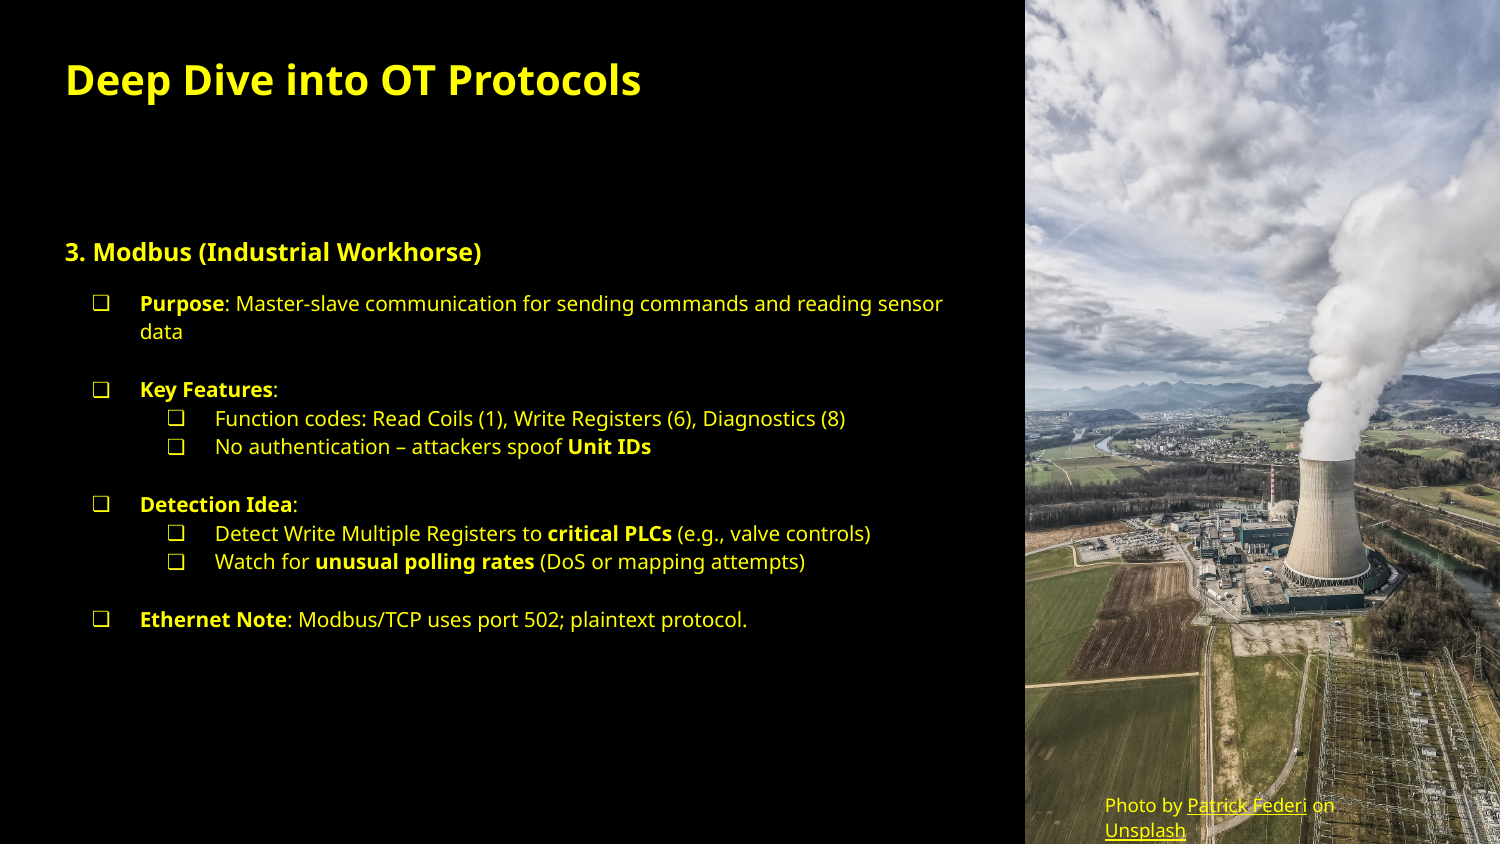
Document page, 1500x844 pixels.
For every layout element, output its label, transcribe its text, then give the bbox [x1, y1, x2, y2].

title Deep Dive into OT Protocols [49, 38, 901, 143]
picture [1025, 0, 1500, 844]
title 3. Modbus (Industrial Workhorse) Purpose: Master-slave communication for sending commands and reading sensor data Key Features: Function codes: Read Coils (1), Write Registers (6), Diagnostics (8) No authentication – attackers spoof Unit IDs Detection Idea: Detect Write Multiple Registers to critical PLCs (e.g., valve controls) Watch for unusual polling rates (DoS or mapping attempts) Ethernet Note: Modbus/TCP uses port 502; plaintext protocol. [49, 165, 994, 678]
